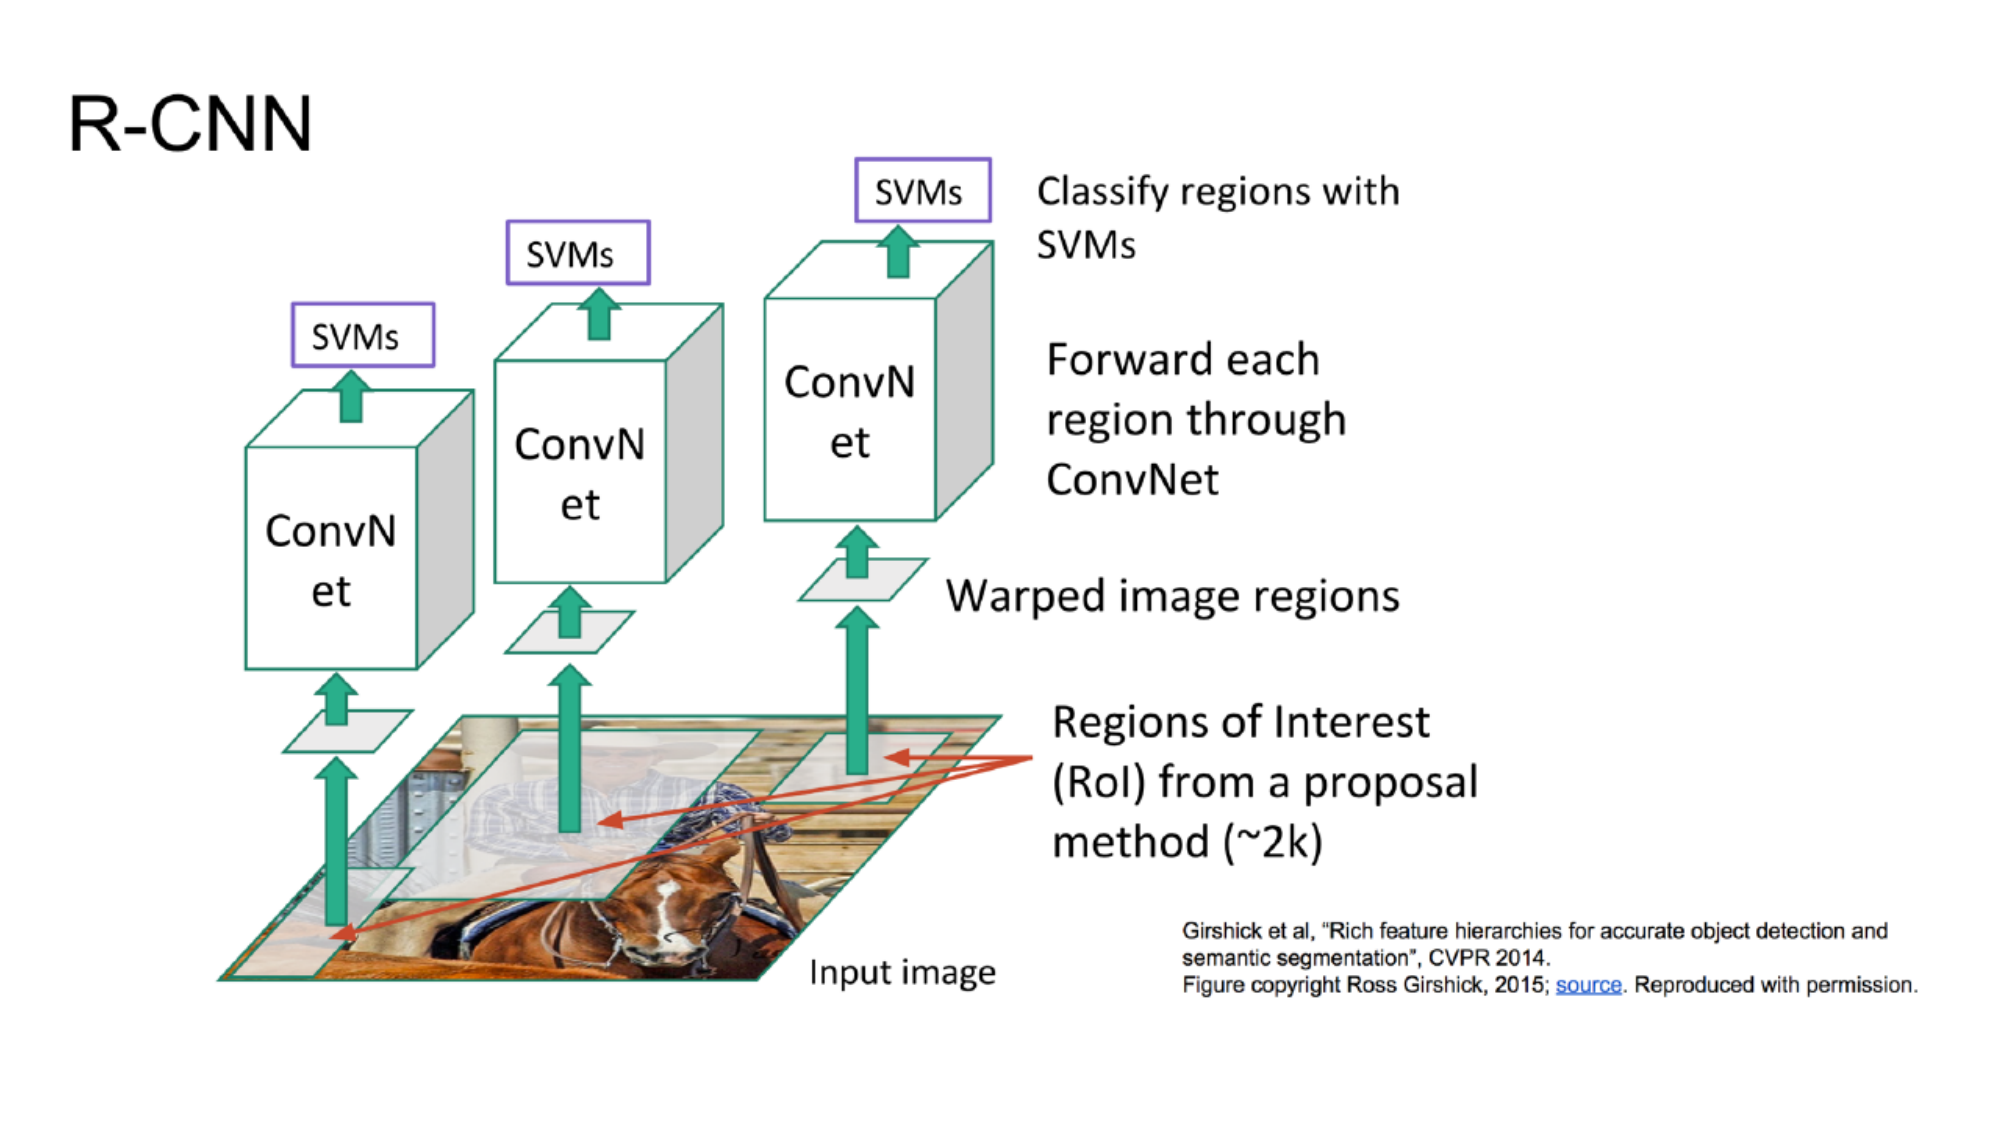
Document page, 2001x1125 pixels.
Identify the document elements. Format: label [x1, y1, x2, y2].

picture [62, 79, 1938, 1046]
